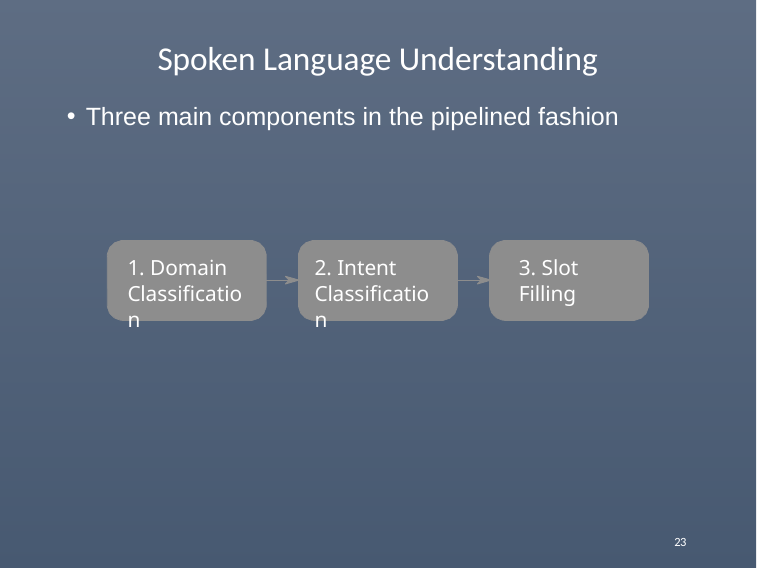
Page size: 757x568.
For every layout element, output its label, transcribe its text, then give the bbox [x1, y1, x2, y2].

text_box [477, 276, 491, 284]
text_box 1. Domain Classification [125, 253, 253, 332]
slide_number 23 [534, 526, 705, 557]
text_box [107, 240, 267, 321]
text_box [298, 240, 458, 321]
text_box [285, 276, 299, 284]
text_box 3. Slot Filling [516, 253, 580, 306]
text_box [489, 240, 649, 321]
list Three main components in the pipelined fashion [51, 96, 705, 522]
title Spoken Language Understanding [51, 9, 705, 96]
text_box 2. Intent Classification [312, 253, 440, 332]
